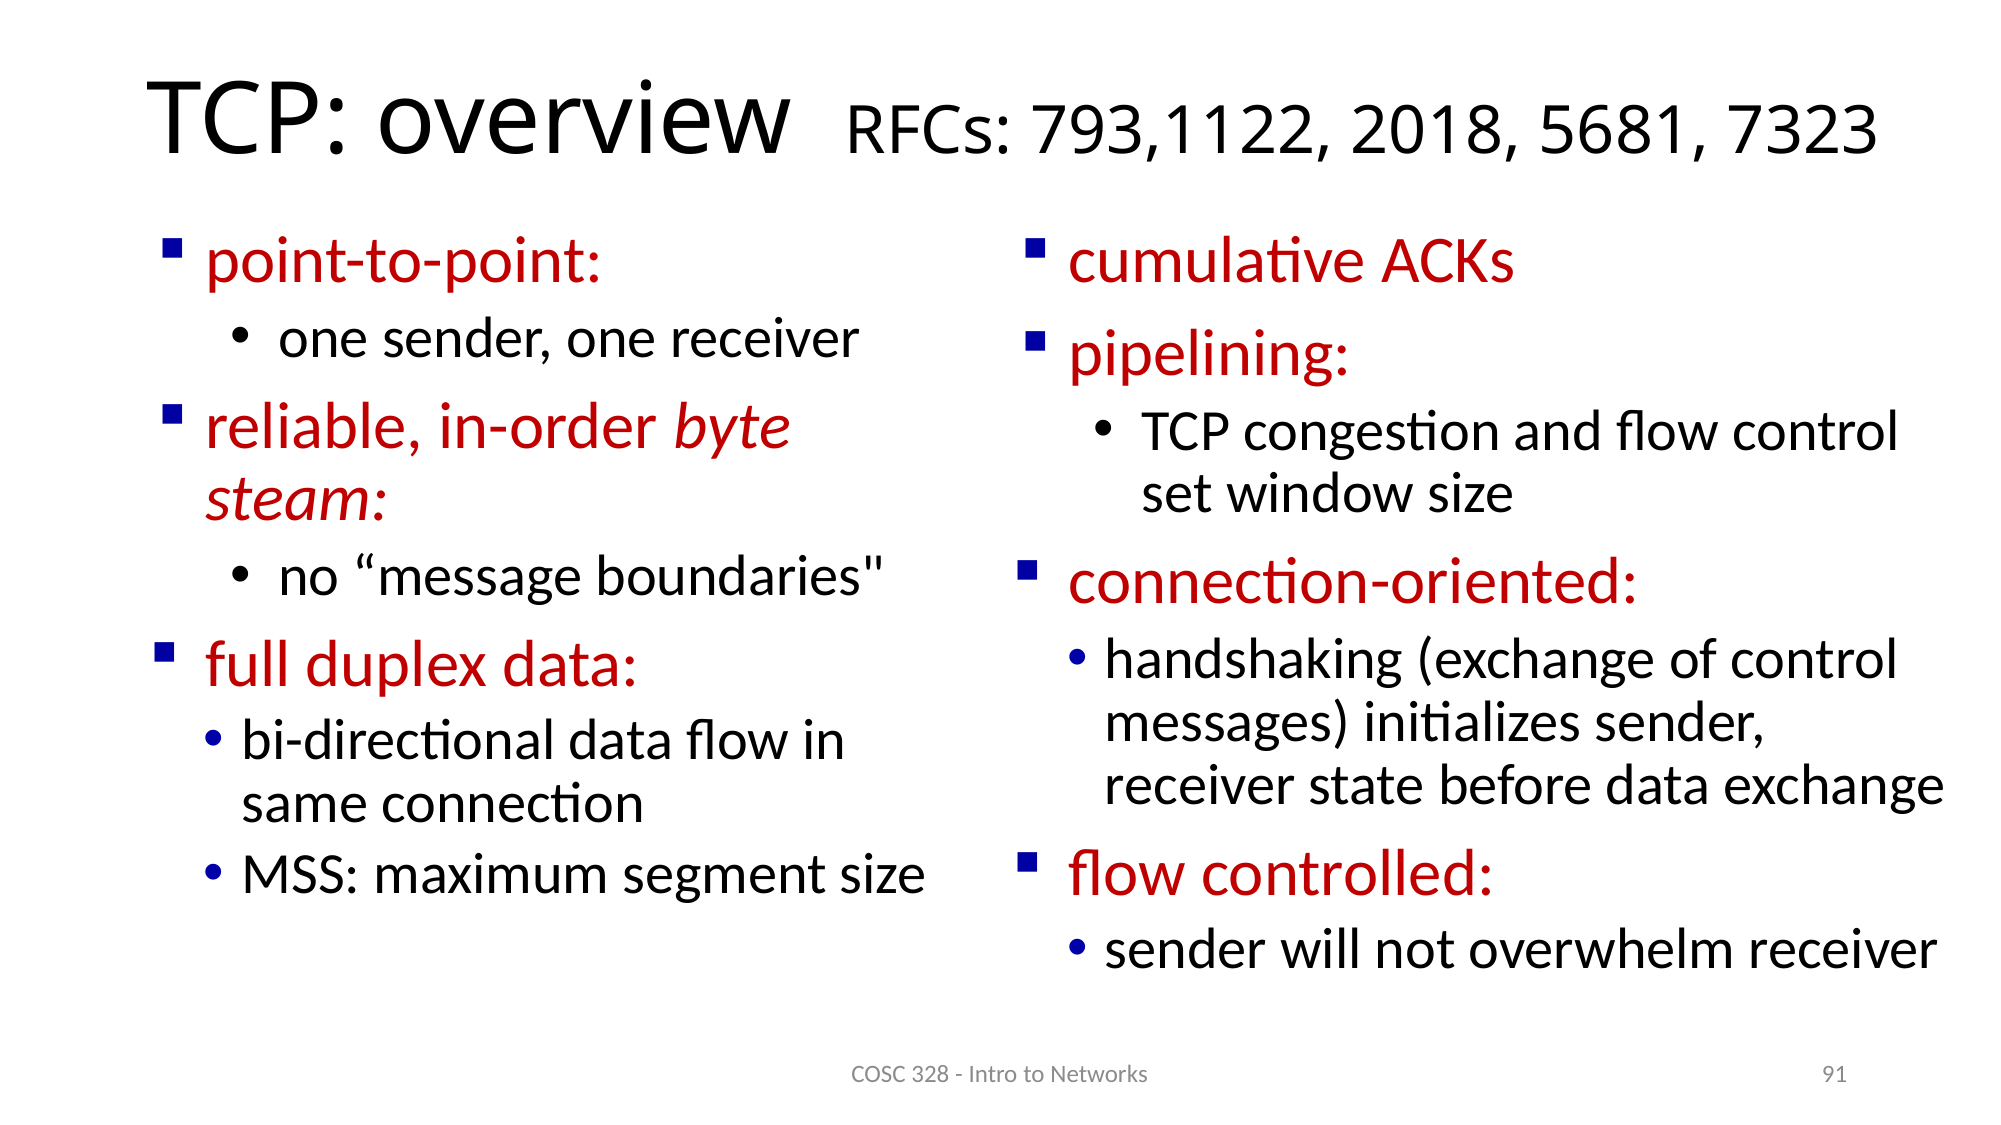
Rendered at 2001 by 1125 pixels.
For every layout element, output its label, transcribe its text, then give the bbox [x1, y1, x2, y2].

text_box cumulative ACKs pipelining: TCP congestion and flow control set window size connection-oriented: handshaking (exchange of control messages) initializes sender, receiver state before data exchange flow controlled: sender will not overwhelm receiver [976, 216, 1963, 1125]
title TCP: overview RFCs: 793,1122, 2018, 5681, 7323 [131, 47, 2000, 195]
text_box point-to-point: one sender, one receiver reliable, in-order byte steam: no “message boundaries" full duplex data: bi-directional data flow in same connection MSS: maximum segment size [112, 216, 996, 980]
slide_number 91 [1412, 1042, 1863, 1103]
footer COSC 328 - Intro to Networks [662, 1042, 1338, 1103]
